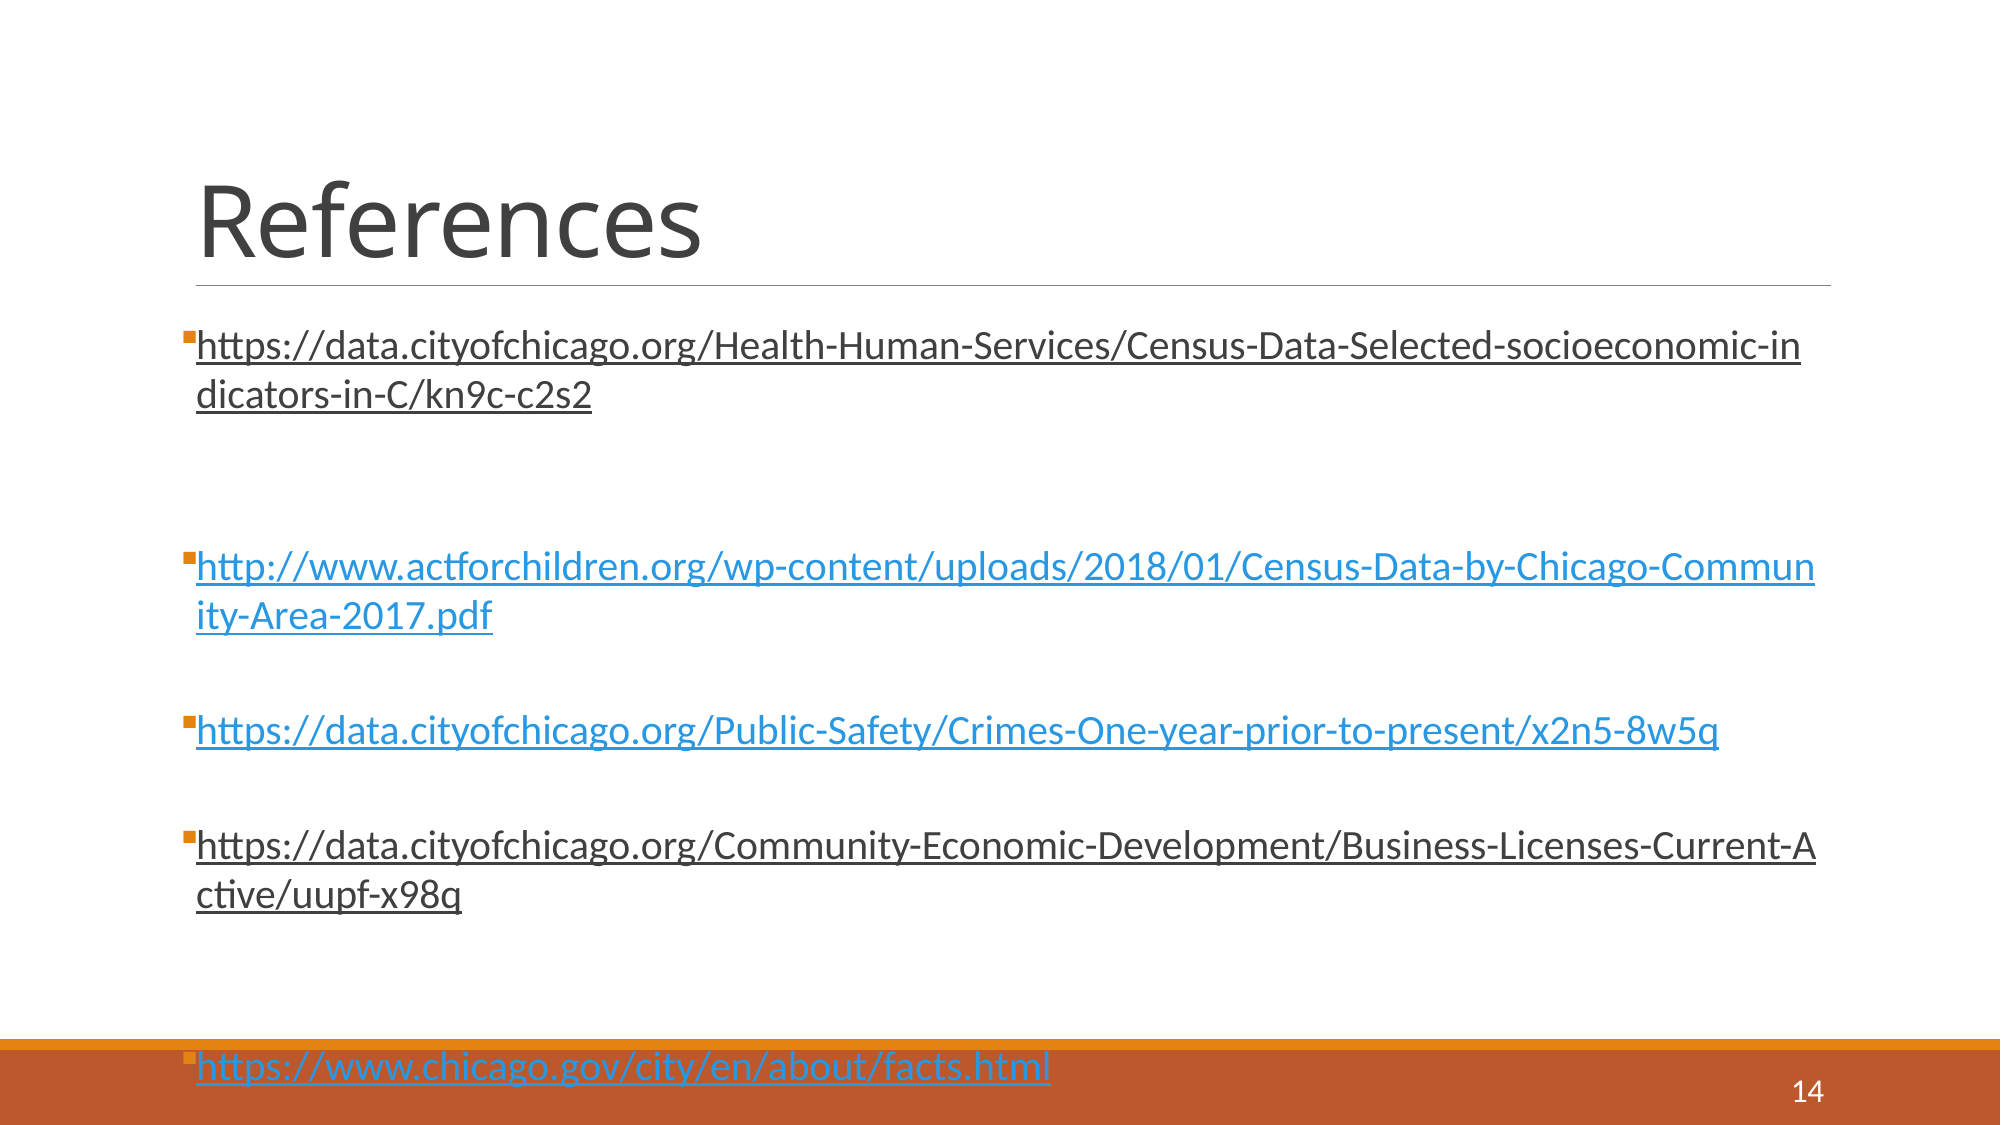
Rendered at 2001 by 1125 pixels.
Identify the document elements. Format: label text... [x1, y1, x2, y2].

list https://data.cityofchicago.org/Health-Human-Services/Census-Data-Selected-socioeconomic-indicators-in-C/kn9c-c2s2 http://www.actforchildren.org/wp-content/uploads/2018/01/Census-Data-by-Chicago-Community-Area-2017.pdf https://data.cityofchicago.org/Public-Safety/Crimes-One-year-prior-to-present/x2n5-8w5q https://data.cityofchicago.org/Community-Economic-Development/Business-Licenses-Current-Active/uupf-x98q https://www.chicago.gov/city/en/about/facts.html [180, 302, 1830, 963]
slide_number 14 [1624, 1059, 1840, 1120]
title References [180, 47, 1830, 285]
